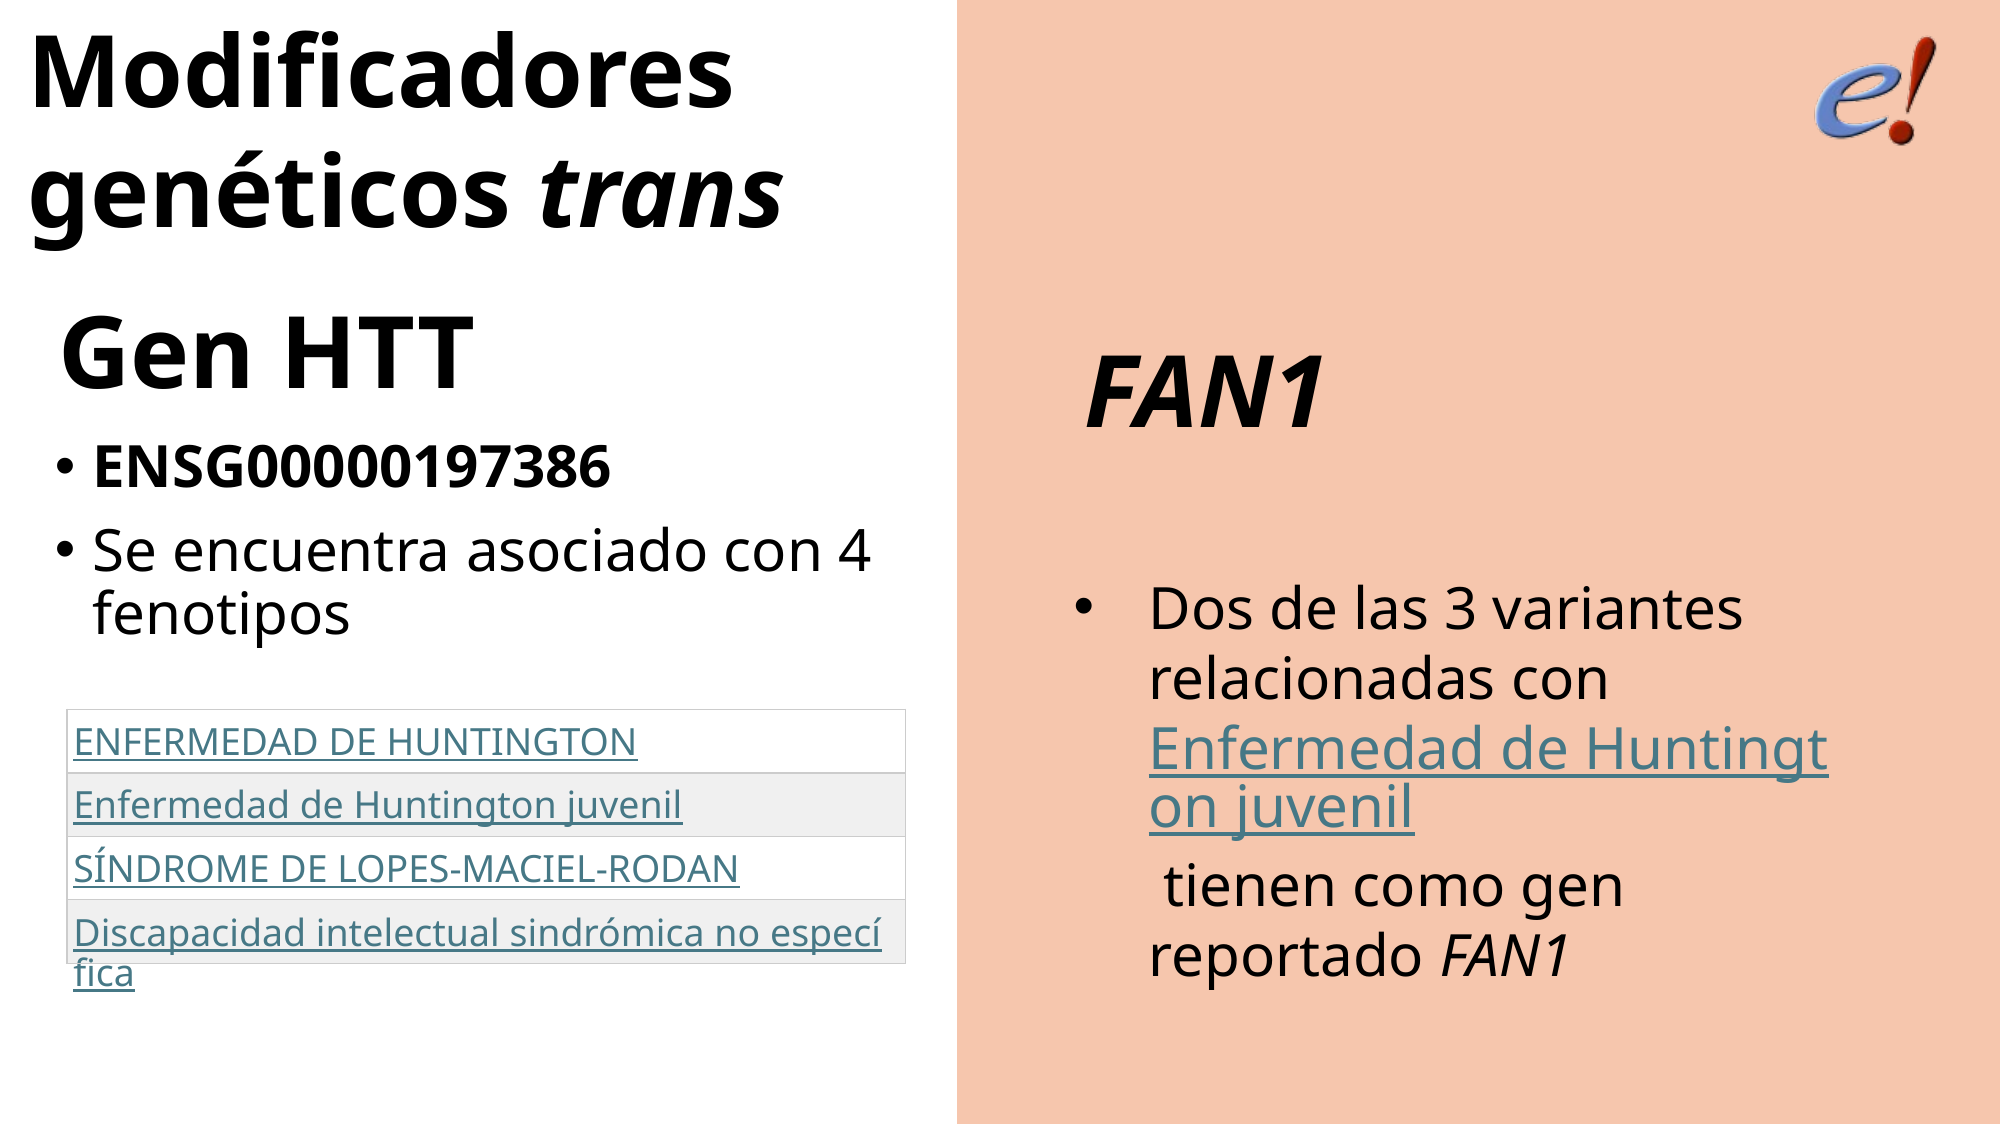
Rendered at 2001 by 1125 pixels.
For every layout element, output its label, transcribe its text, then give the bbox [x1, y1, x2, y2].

table_cell SÍNDROME DE LOPES-MACIEL-RODAN [68, 837, 905, 899]
table_cell Enfermedad de Huntington juvenil [68, 774, 905, 836]
picture [1807, 22, 1942, 155]
text_box FAN1 [1069, 320, 1914, 455]
text_box Dos de las 3 variantes relacionadas con Enfermedad de Huntington juvenil tienen como gen reportado FAN1 [1058, 563, 1875, 938]
text_box Modificadores genéticos trans [11, 0, 1104, 255]
text_box Gen HTT [43, 281, 1061, 417]
table_header ENFERMEDAD DE HUNTINGTON [68, 710, 905, 772]
list ENSG00000197386 Se encuentra asociado con 4 fenotipos [39, 429, 907, 987]
text_box [956, 0, 2000, 1125]
table_cell Discapacidad intelectual sindrómica no específica [68, 900, 905, 963]
